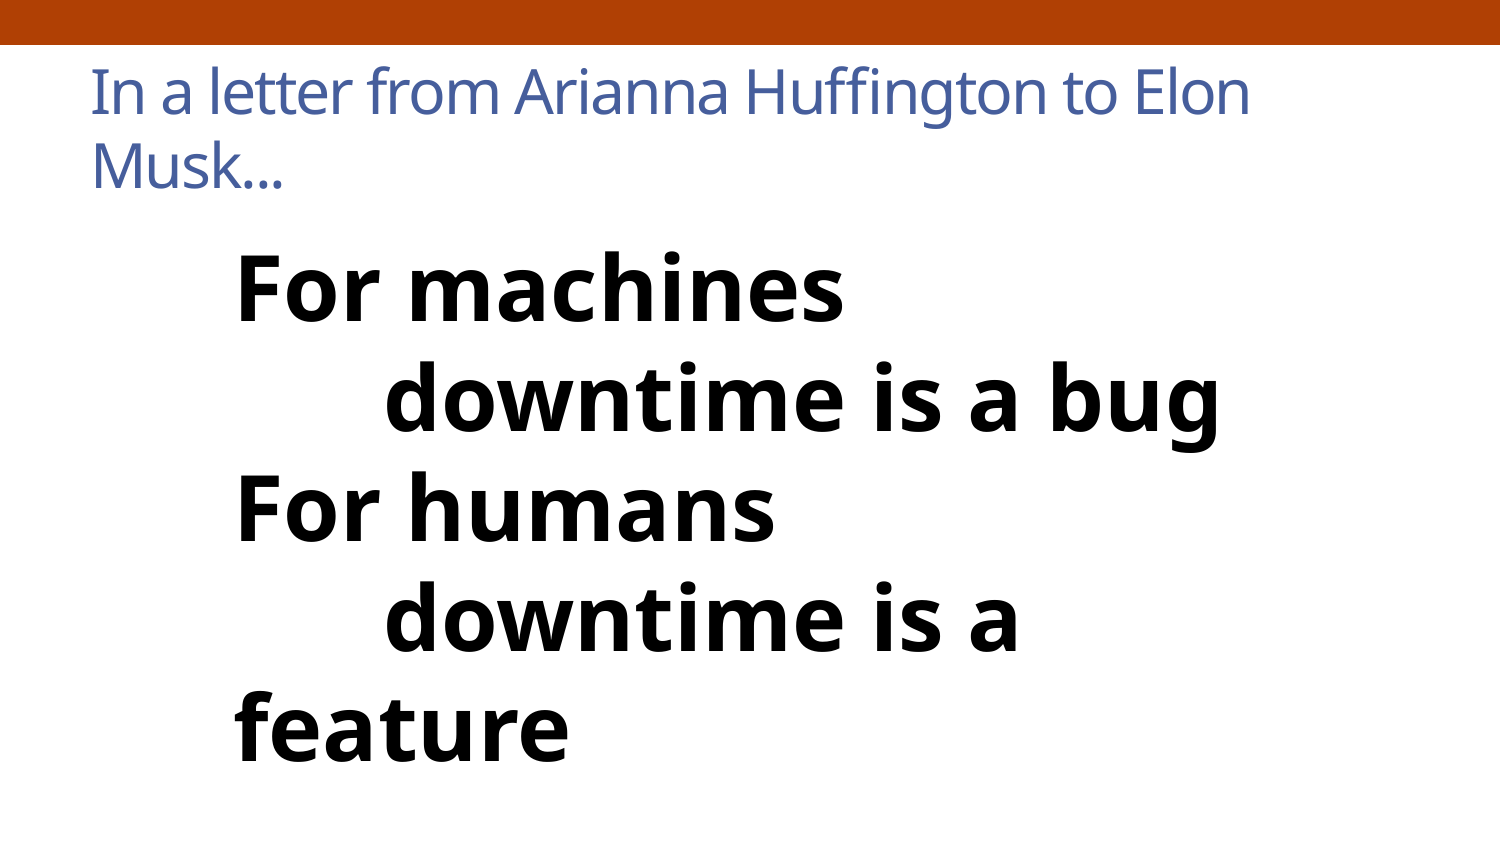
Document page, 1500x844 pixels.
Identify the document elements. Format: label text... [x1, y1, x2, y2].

text_box For machines downtime is a bug For humans downtime is a feature [218, 222, 1282, 787]
title In a letter from Arianna Huffington to Elon Musk... [75, 65, 1425, 188]
